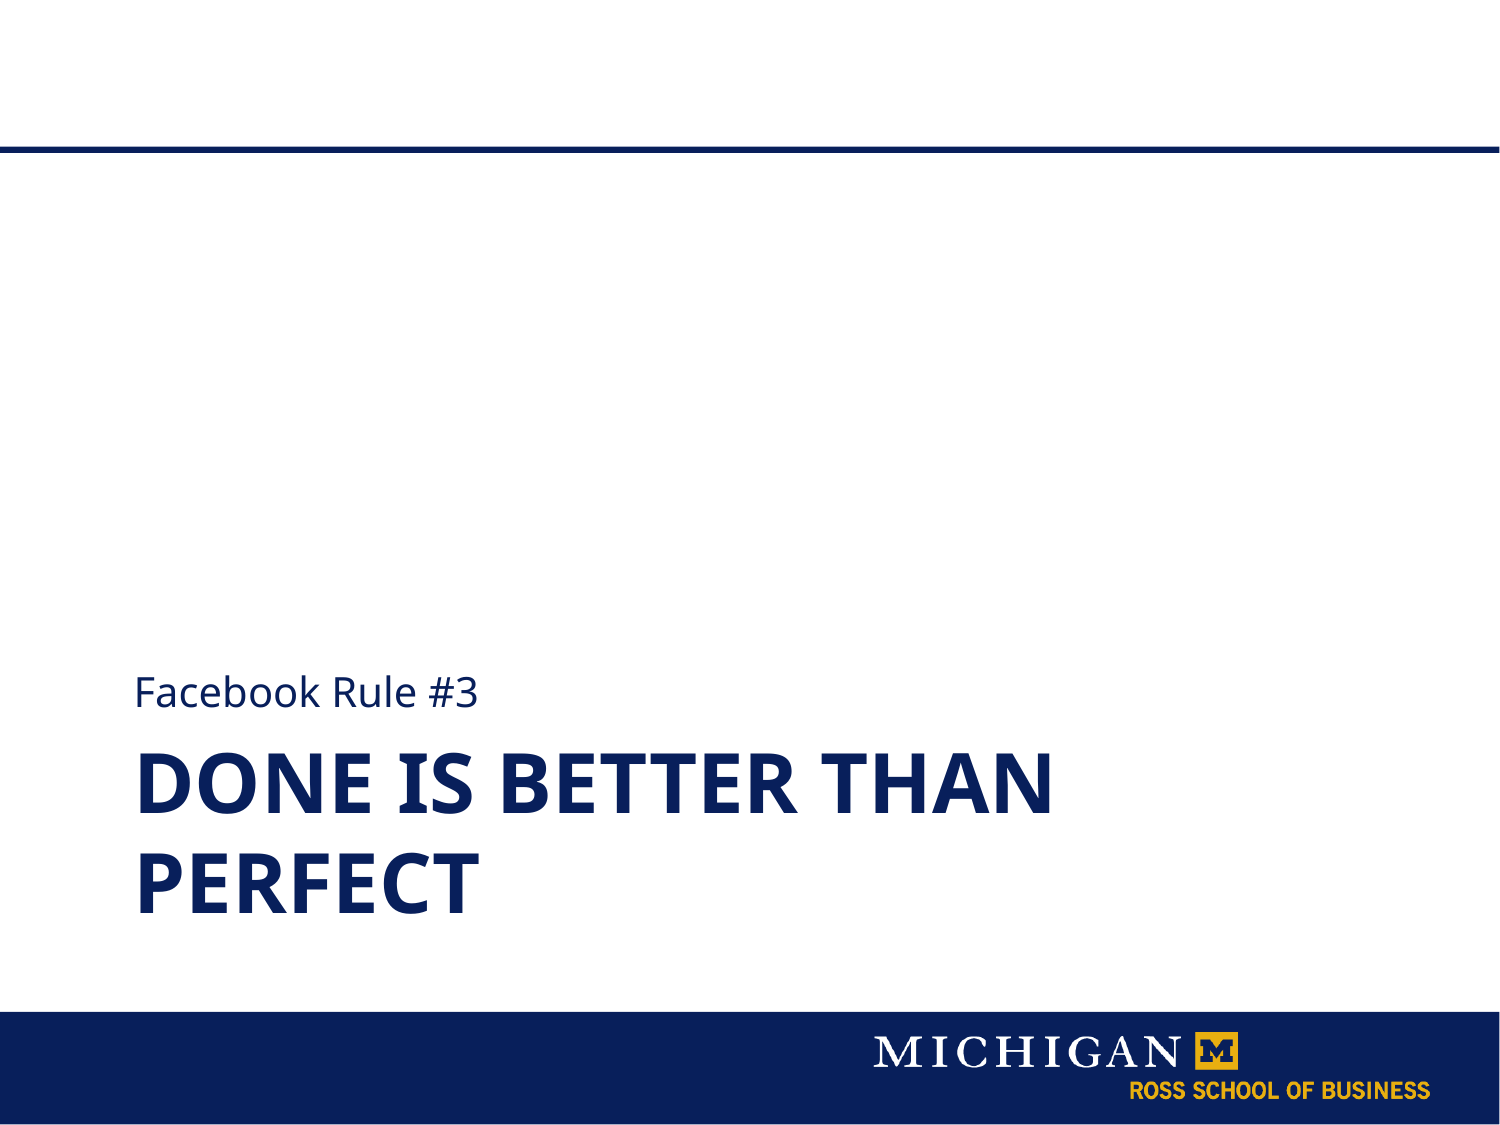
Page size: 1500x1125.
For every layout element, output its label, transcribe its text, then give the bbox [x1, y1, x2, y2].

picture [862, 1019, 1440, 1112]
title Done is better than perfect [118, 723, 1394, 947]
list Facebook Rule #3 [118, 476, 1394, 723]
